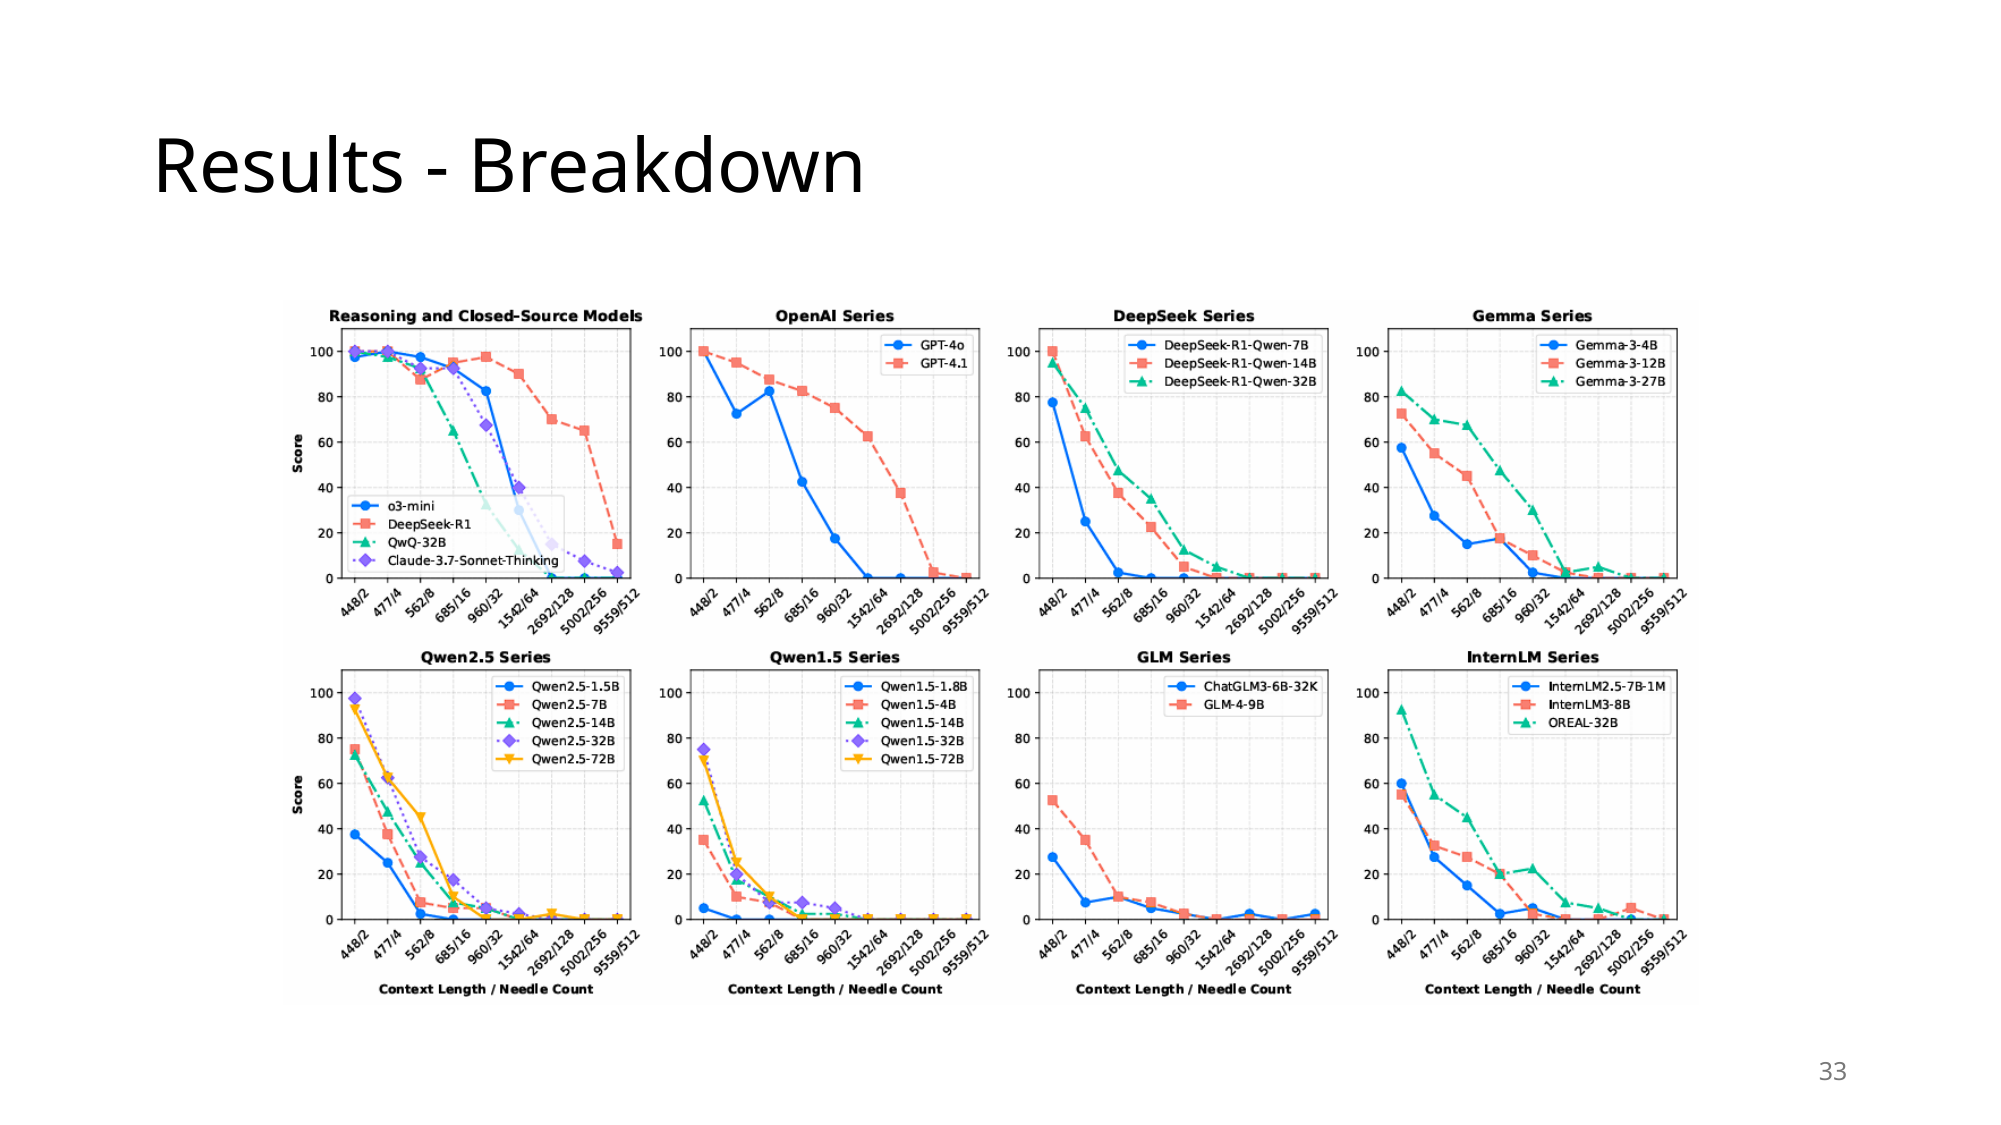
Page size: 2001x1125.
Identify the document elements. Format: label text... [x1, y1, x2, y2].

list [269, 276, 1731, 1014]
title Results - Breakdown [137, 59, 1863, 278]
slide_number 33 [1412, 1042, 1863, 1103]
